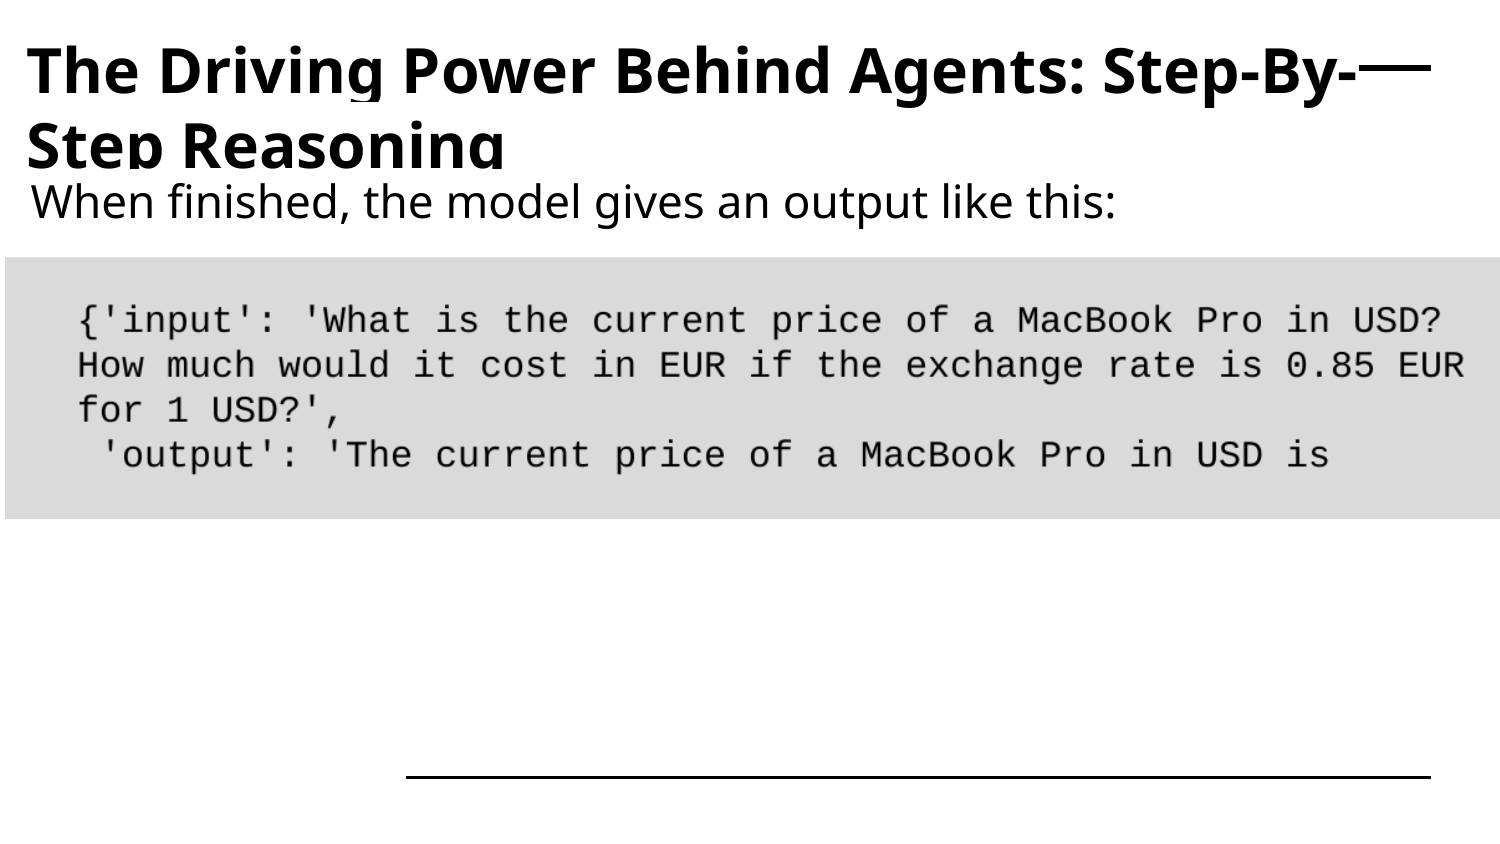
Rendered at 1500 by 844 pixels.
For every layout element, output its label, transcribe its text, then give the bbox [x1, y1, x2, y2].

picture [5, 255, 1500, 519]
title The Driving Power Behind Agents: Step-By-Step Reasoning [11, 16, 1500, 181]
text_box When finished, the model gives an output like this: [15, 157, 1485, 236]
